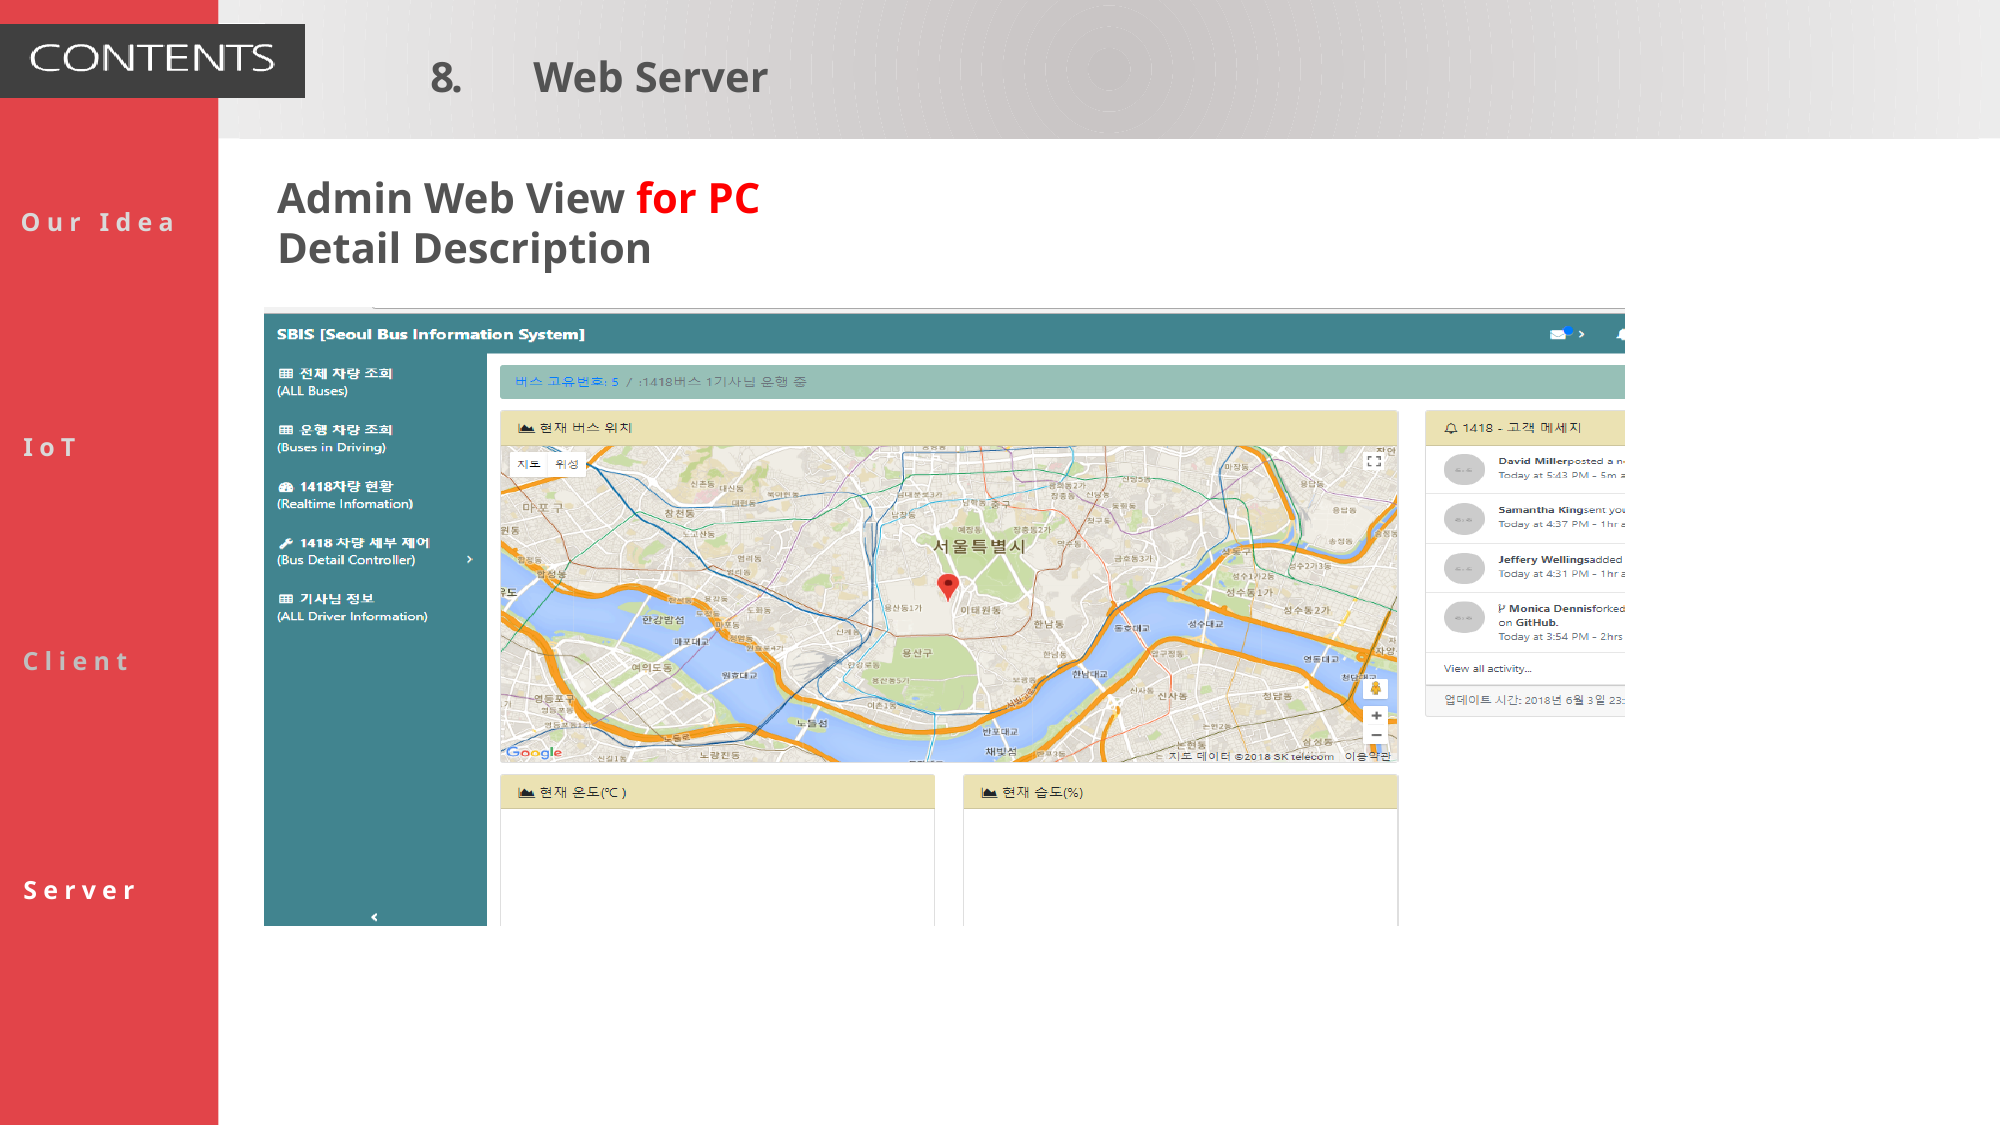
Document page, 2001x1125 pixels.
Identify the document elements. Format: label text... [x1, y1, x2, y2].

text_box Our Idea [5, 199, 189, 244]
text_box IoT [8, 424, 91, 470]
text_box [0, 0, 219, 24]
text_box [0, 99, 219, 1125]
text_box Admin Web View for PC Detail Description [262, 164, 838, 279]
picture [264, 306, 1625, 926]
text_box Client [7, 637, 143, 683]
text_box [219, 0, 2000, 139]
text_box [416, 43, 1094, 110]
picture [0, 24, 306, 99]
text_box Server [8, 867, 150, 913]
